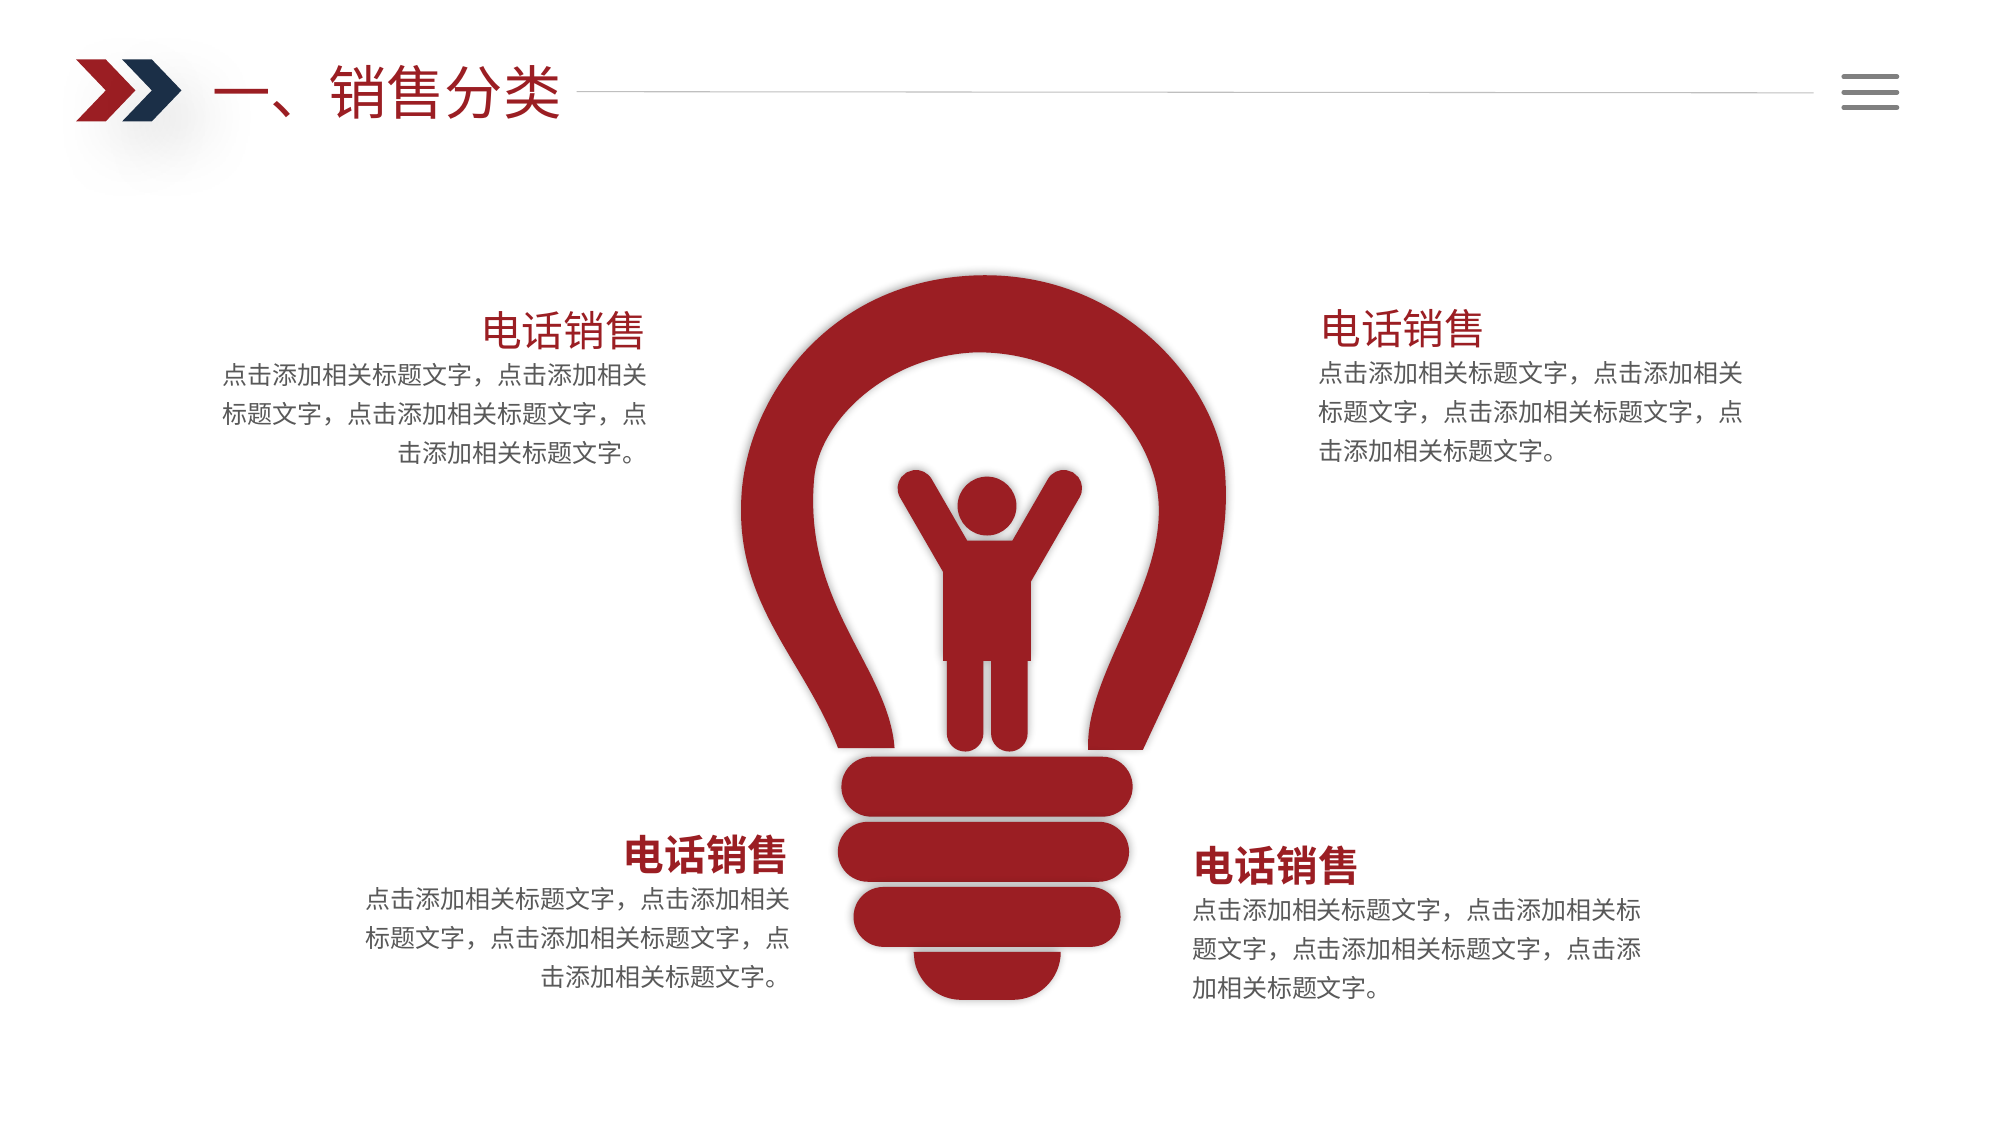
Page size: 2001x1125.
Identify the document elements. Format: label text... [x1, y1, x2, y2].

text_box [1843, 76, 1897, 108]
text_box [740, 275, 1226, 1000]
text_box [1177, 817, 1670, 1012]
text_box 一、销售分类 [197, 49, 577, 134]
text_box [119, 58, 183, 123]
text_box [335, 806, 806, 1001]
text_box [1304, 279, 1766, 475]
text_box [186, 281, 663, 473]
text_box [73, 58, 137, 123]
